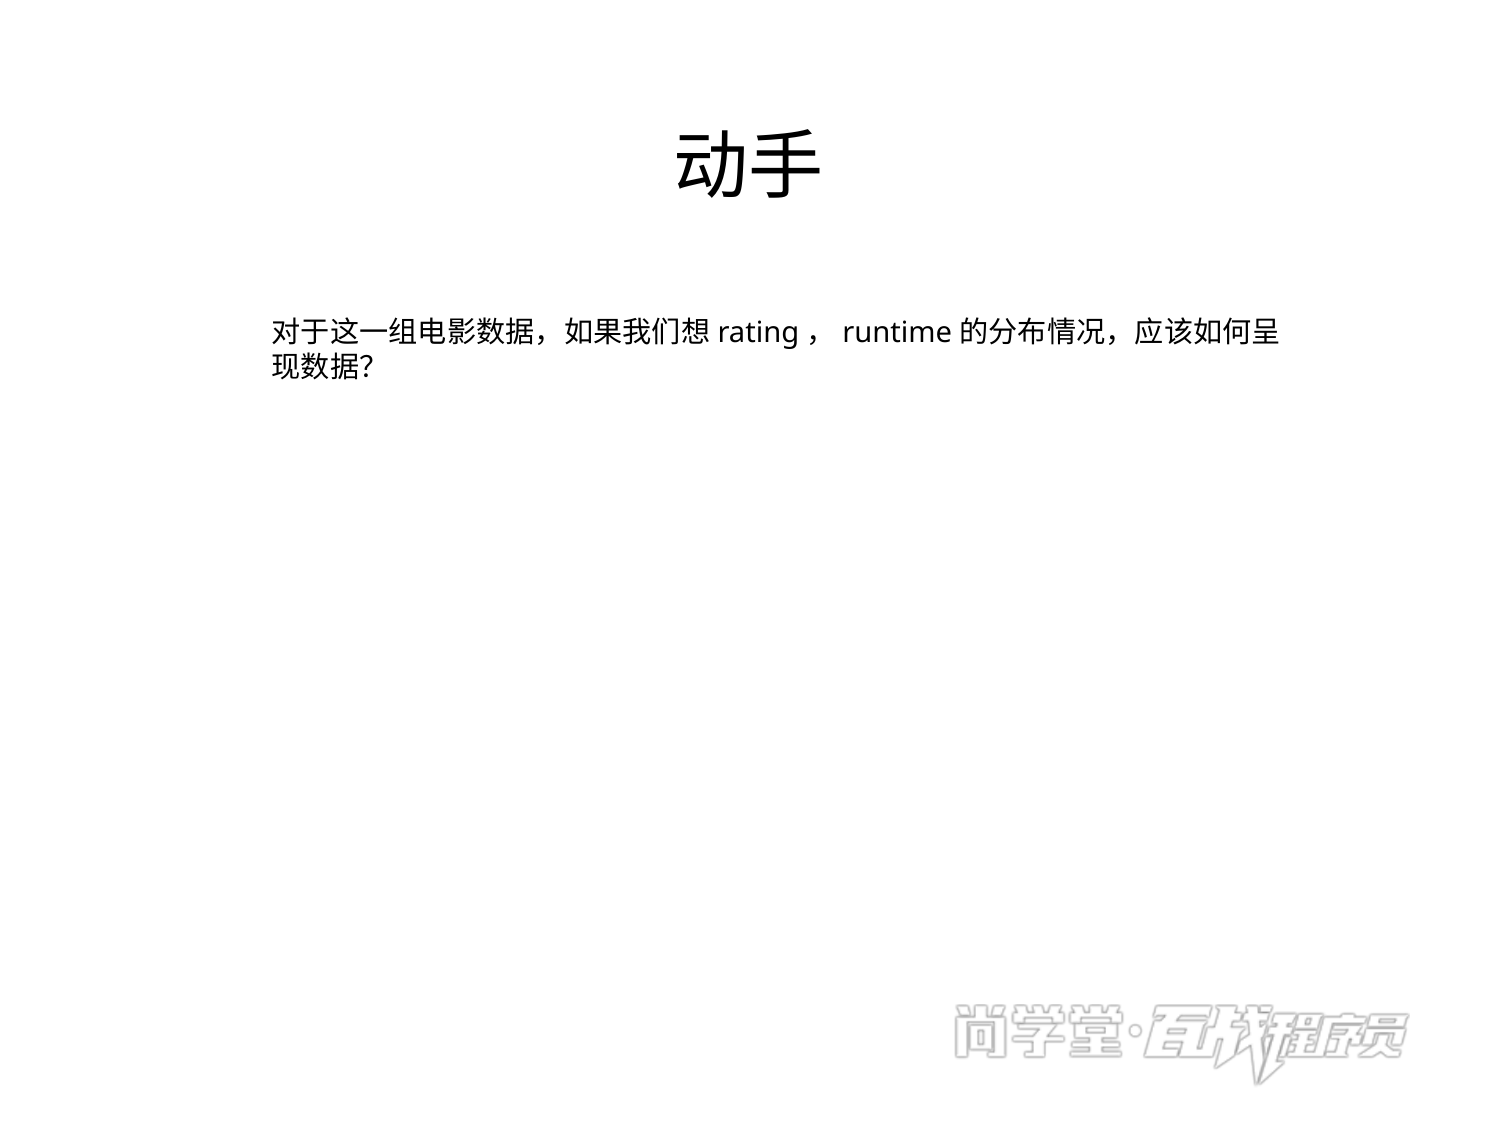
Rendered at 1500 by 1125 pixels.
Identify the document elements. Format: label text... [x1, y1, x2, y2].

text_box 对于这一组电影数据，如果我们想rating，runtime的分布情况，应该如何呈现数据？ [256, 306, 1312, 391]
picture [954, 1004, 1410, 1088]
title 动手 [81, 97, 1416, 216]
